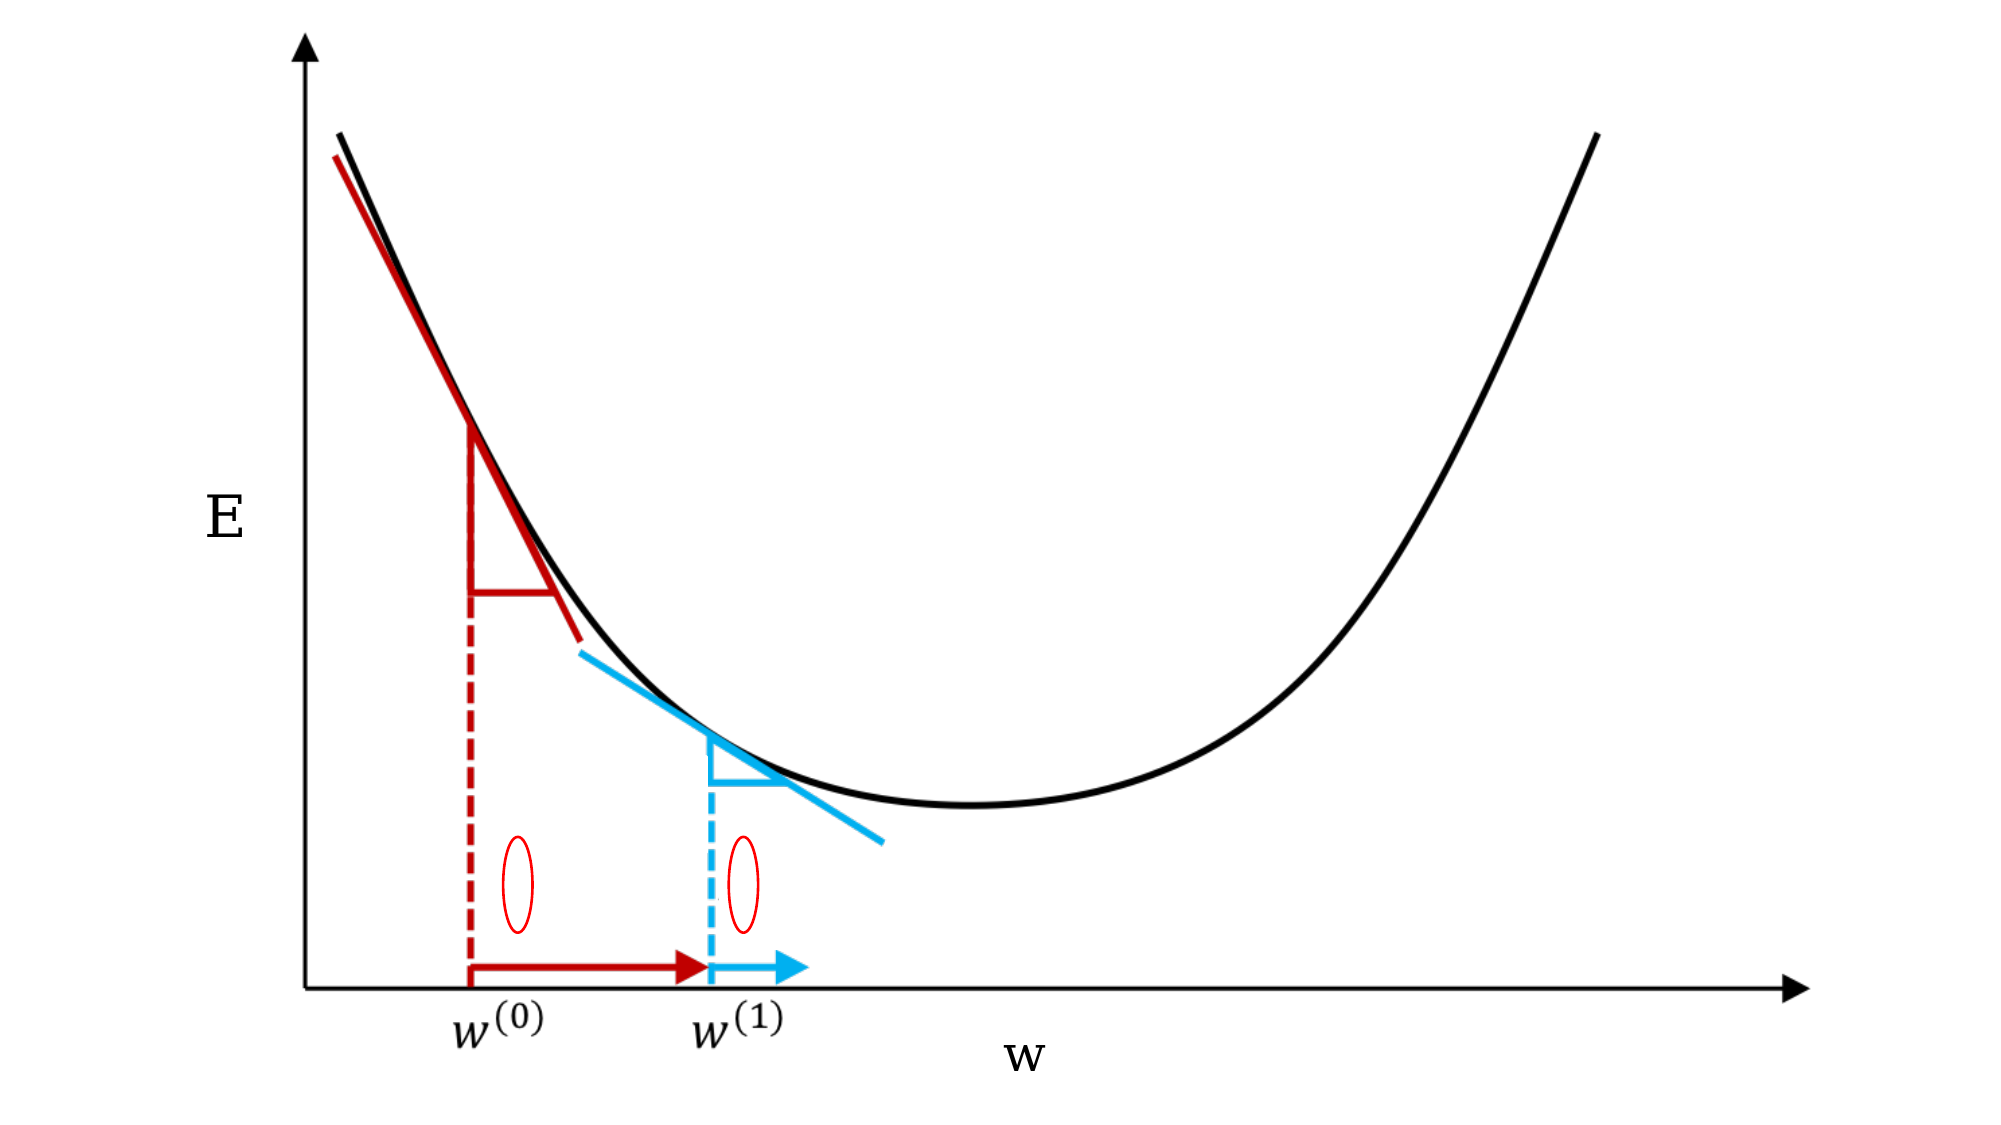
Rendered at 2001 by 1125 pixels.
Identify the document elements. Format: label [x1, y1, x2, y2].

text_box [164, 0, 1836, 1125]
